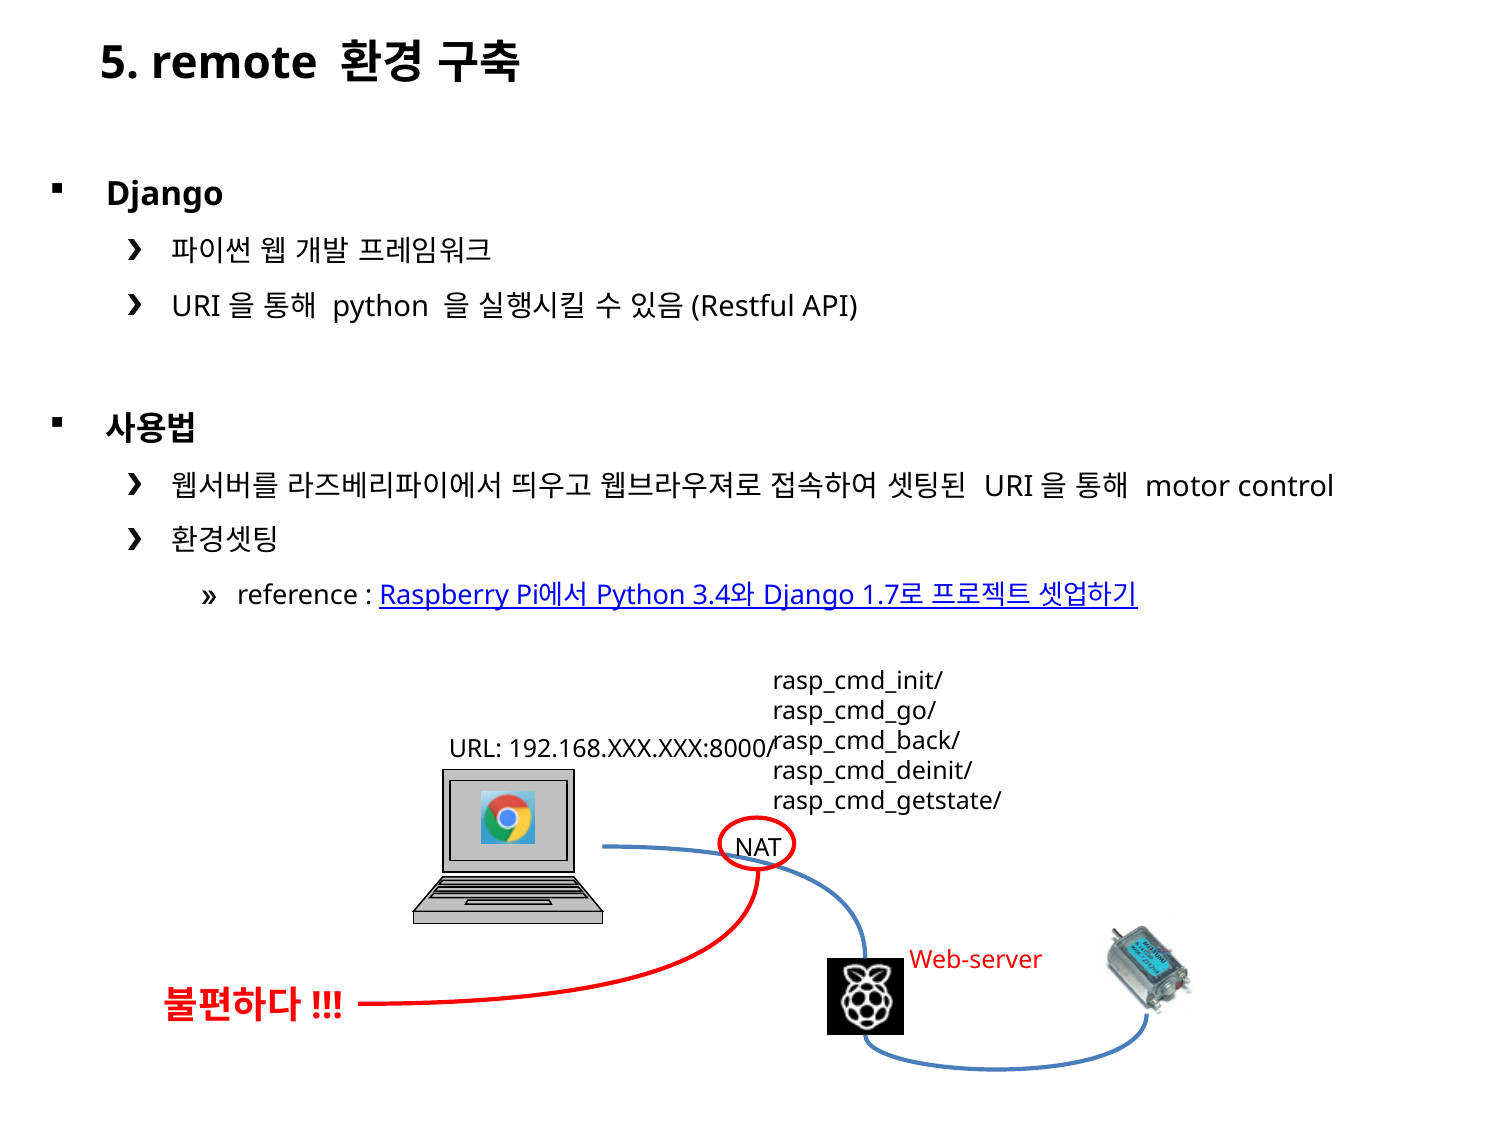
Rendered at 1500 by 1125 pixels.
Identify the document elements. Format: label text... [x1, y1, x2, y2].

text_box Web-server [1021, 935, 1058, 981]
text_box [737, 815, 777, 819]
picture [124, 239, 145, 260]
picture [1099, 918, 1195, 1014]
text_box URL: 192.168.XXX.XXX:8000/ [433, 725, 757, 770]
picture [481, 791, 535, 844]
picture [826, 958, 904, 1036]
picture [124, 473, 145, 495]
text_box rasp_cmd_init/ rasp_cmd_go/ rasp_cmd_back/ rasp_cmd_deinit/ rasp_cmd_getstate/ [757, 656, 1018, 822]
text_box Web-server [894, 935, 990, 981]
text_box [362, 868, 759, 1005]
text_box 불편하다!!! [149, 973, 359, 1034]
picture [199, 587, 219, 607]
list Django 파이썬 웹 개발 프레임워크 URI을 통해 python 을 실행시킬 수 있음(Restful API) 사용법 웹서버를 라즈베리파이에서 띄우고 웹브라우져로 접속하여 셋팅된 URI을 통해 motor control 환경셋팅 reference : Raspberry Pi에서 Python 3.4와 Django 1.7로 프로젝트 셋업하기 [34, 149, 1465, 1053]
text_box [995, 883, 1017, 1125]
picture [124, 528, 145, 550]
title 5. remote 환경 구축 [84, 18, 1432, 102]
text_box [442, 770, 574, 867]
picture [124, 294, 145, 315]
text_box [573, 820, 866, 959]
